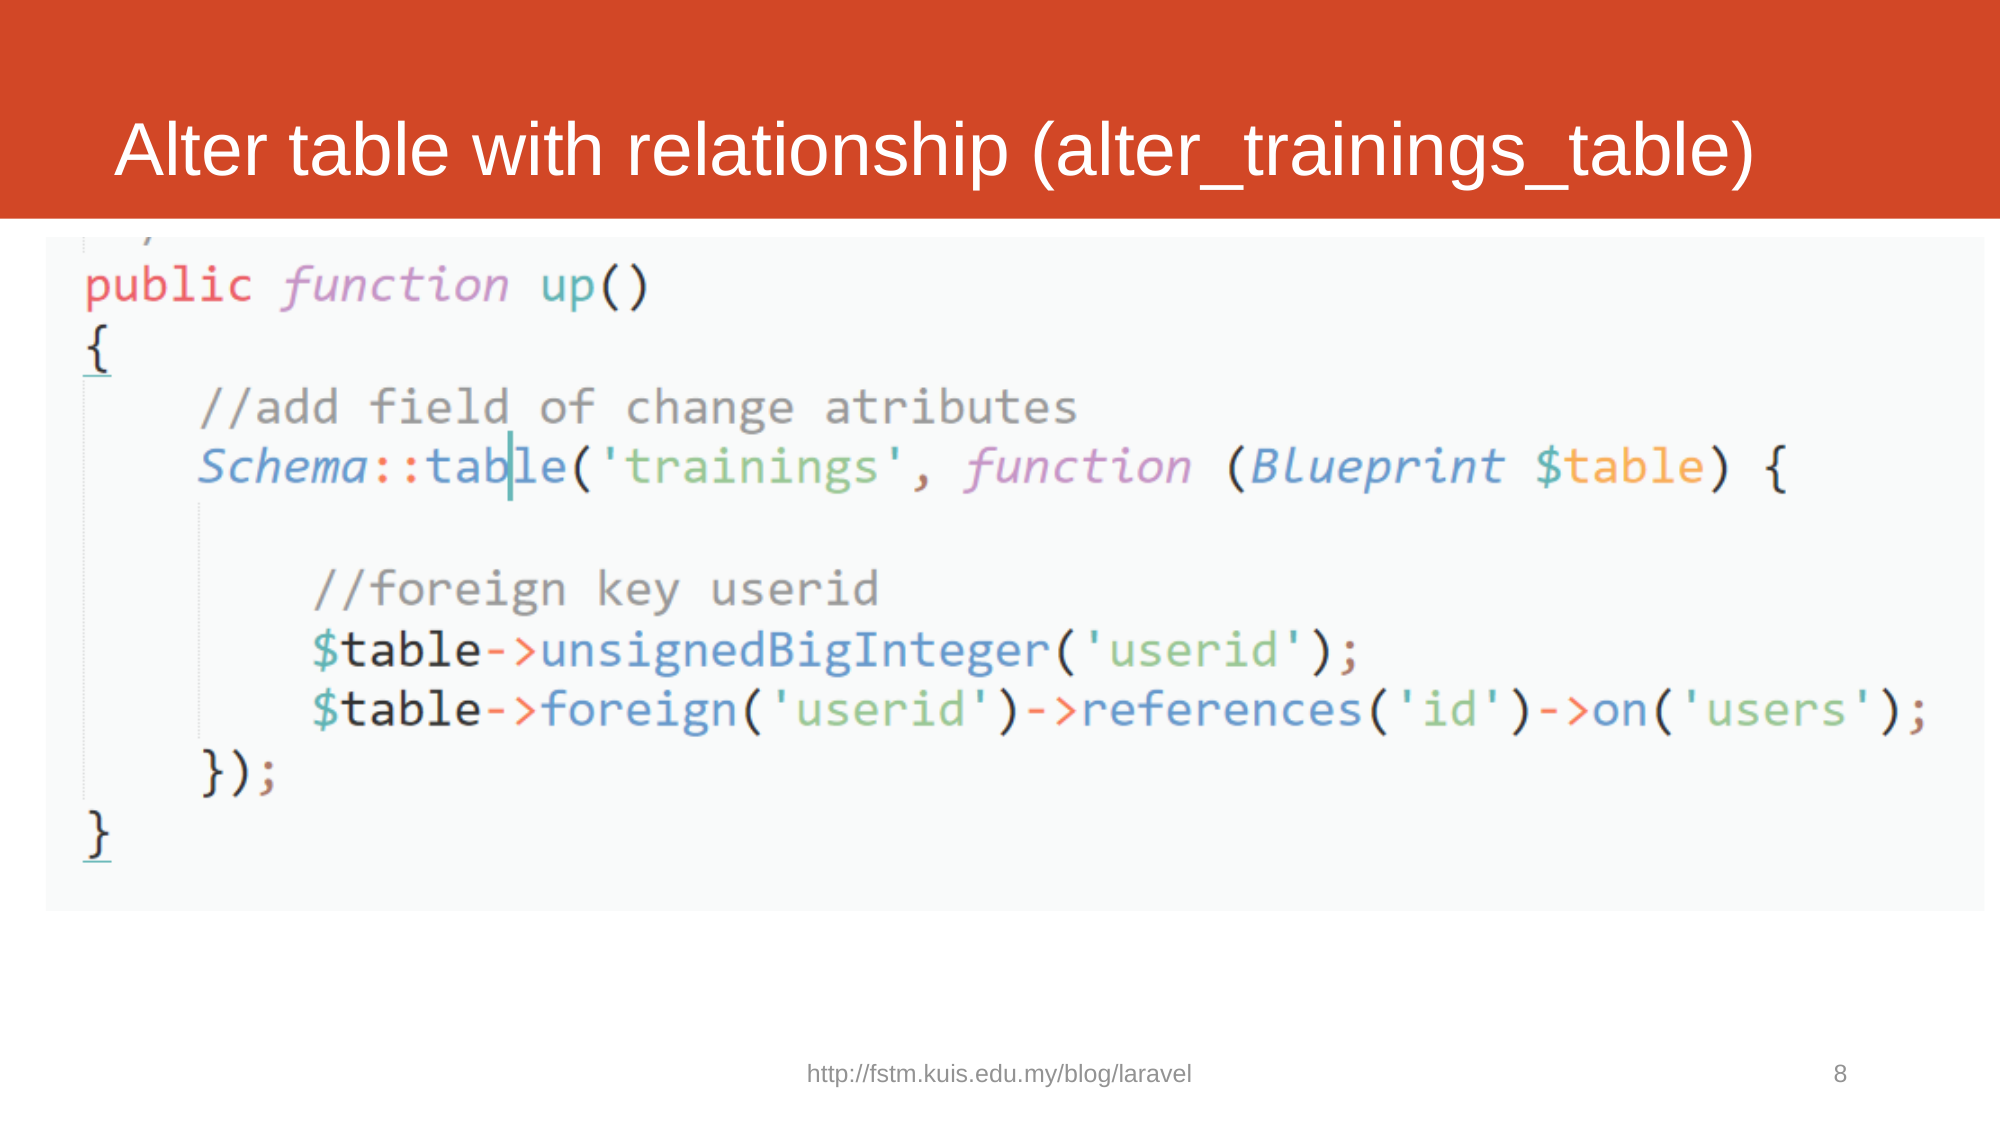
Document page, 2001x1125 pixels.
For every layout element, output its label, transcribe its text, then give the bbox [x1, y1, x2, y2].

slide_number 8 [1325, 1042, 1863, 1103]
title Alter table with relationship (alter_trainings_table) [99, 0, 1863, 199]
footer http://fstm.kuis.edu.my/blog/laravel [762, 1042, 1238, 1103]
picture [45, 237, 1985, 911]
